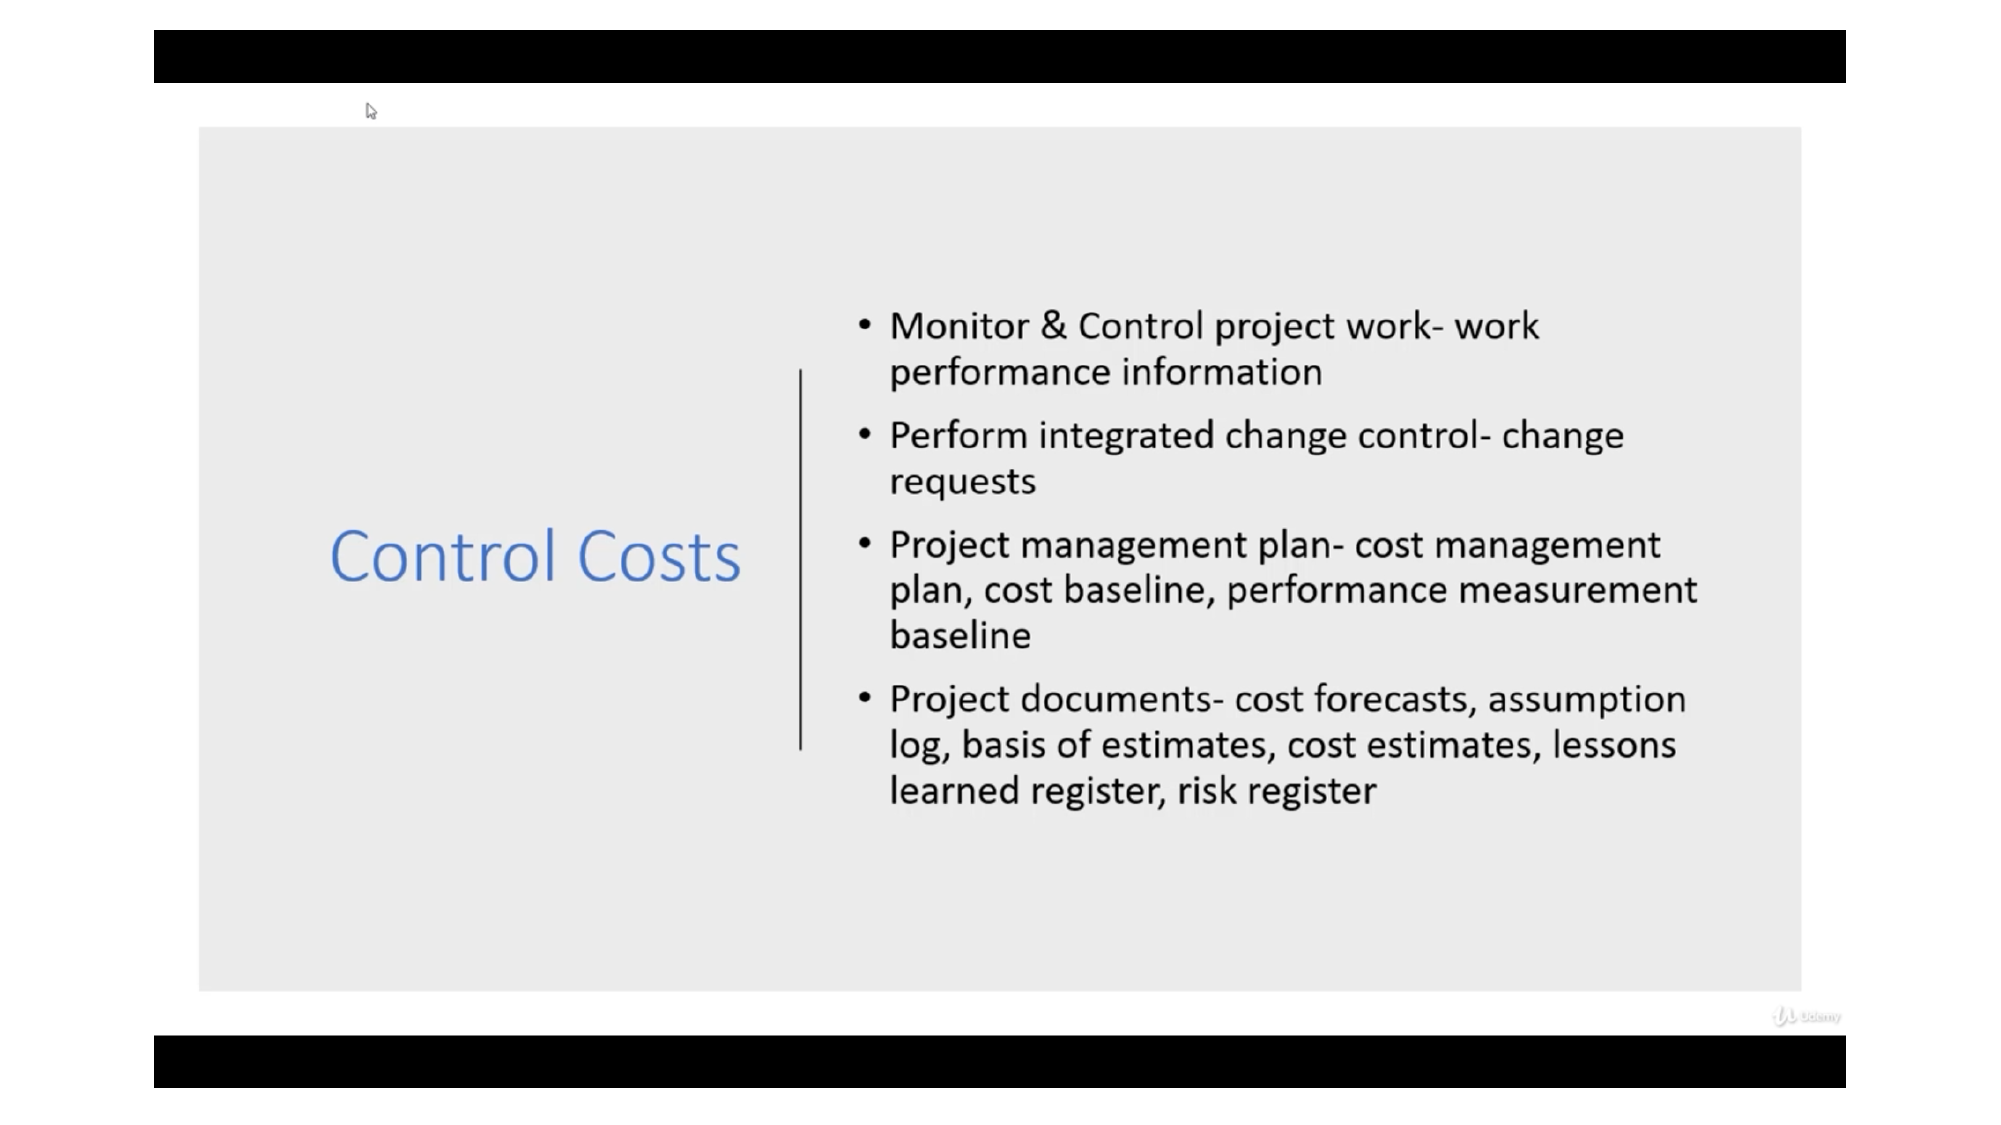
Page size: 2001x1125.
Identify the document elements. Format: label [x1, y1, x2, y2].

picture [154, 30, 1846, 1089]
